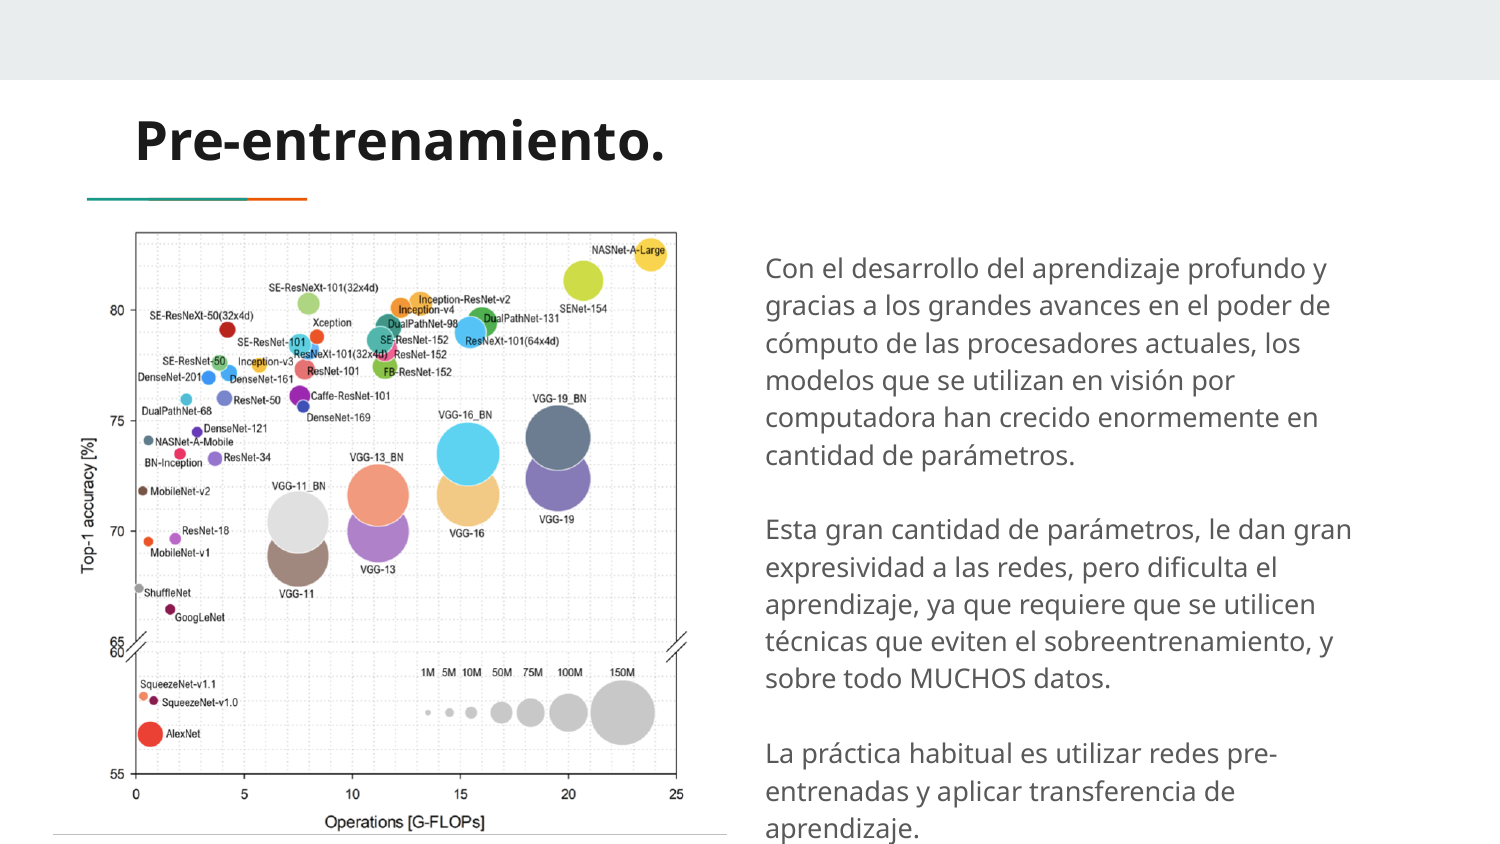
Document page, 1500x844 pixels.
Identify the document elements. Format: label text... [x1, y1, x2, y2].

title Pre-entrenamiento. [119, 91, 1381, 180]
picture [53, 210, 728, 836]
list Con el desarrollo del aprendizaje profundo y gracias a los grandes avances en el poder de cómputo de las procesadores actuales, los modelos que se utilizan en visión por computadora han crecido enormemente en cantidad de parámetros. Esta gran cantidad de parámetros, le dan gran expresividad a las redes, pero dificulta el aprendizaje, ya que requiere que se utilicen técnicas que eviten el sobreentrenamiento, y sobre todo MUCHOS datos. La práctica habitual es utilizar redes pre-entrenadas y aplicar transferencia de aprendizaje. [750, 231, 1381, 772]
